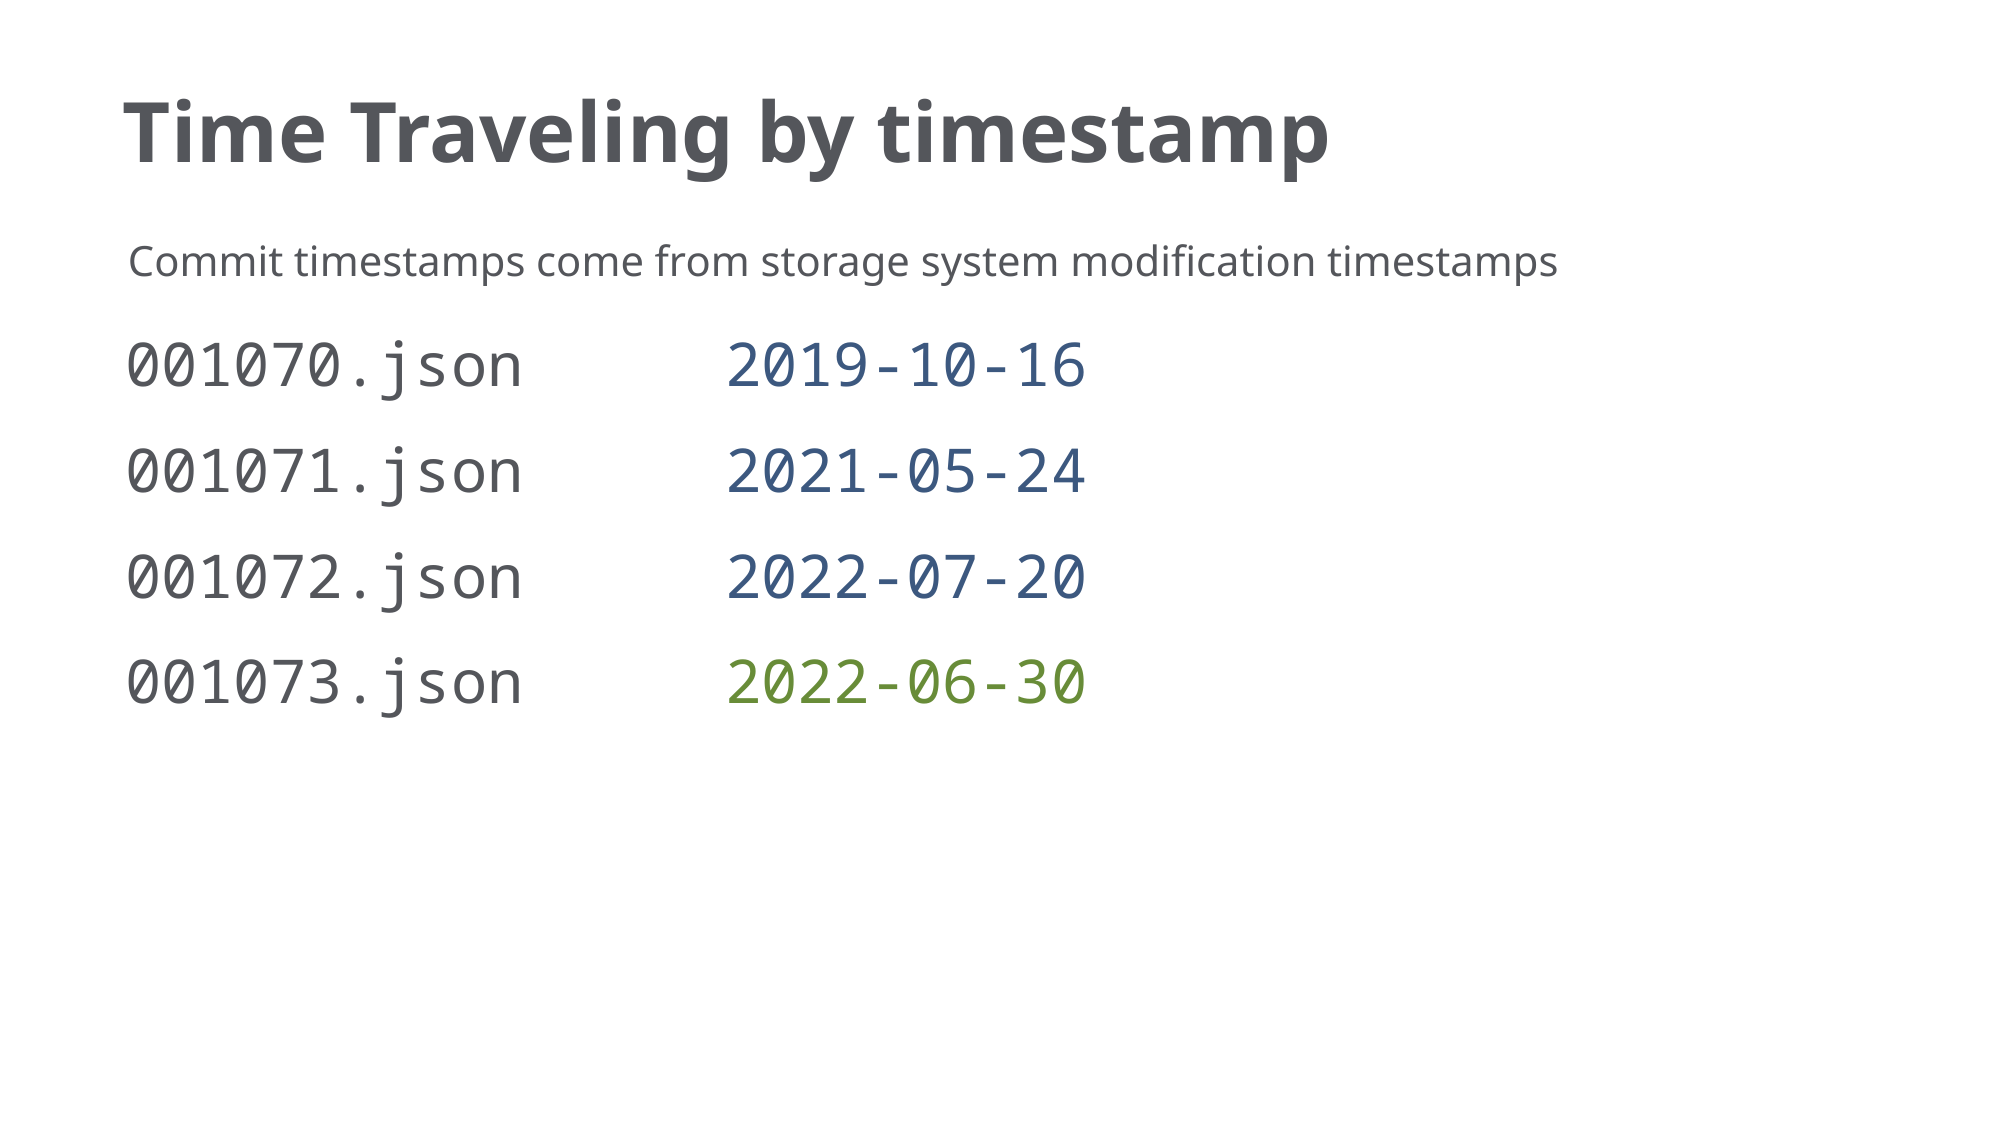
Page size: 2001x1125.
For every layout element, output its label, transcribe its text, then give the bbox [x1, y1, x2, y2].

list Commit timestamps come from storage system modification timestamps [117, 239, 1906, 337]
title Time Traveling by timestamp [122, 87, 1873, 184]
list 001070.json 2019-10-16 001071.json 2021-05-24 001072.json 2022-07-20 001073.json 2022-06-30 [125, 337, 1875, 1008]
